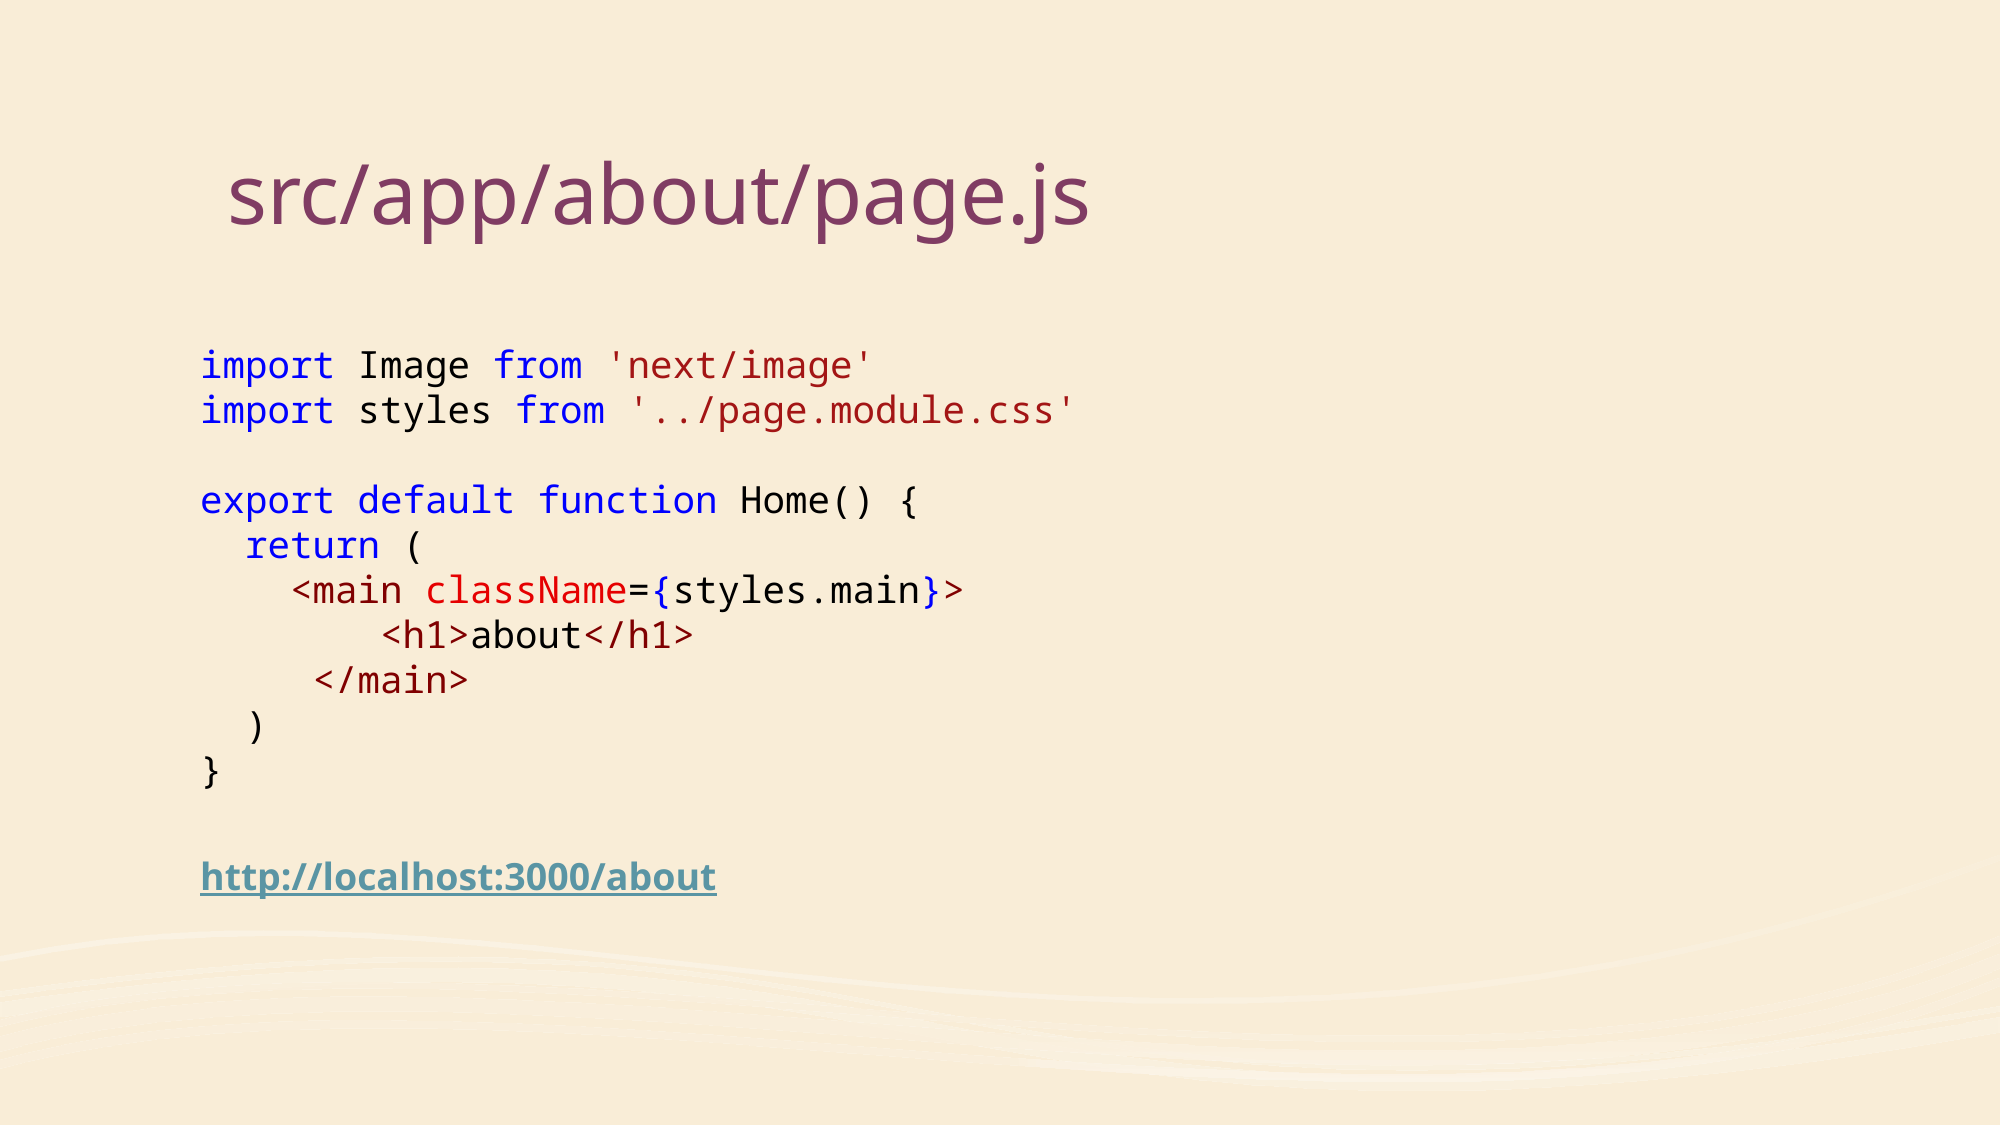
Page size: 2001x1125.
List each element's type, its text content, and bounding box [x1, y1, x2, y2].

text_box http://localhost:3000/about [185, 845, 1191, 912]
title src/app/about/page.js [212, 50, 1788, 250]
text_box import Image from 'next/image' import styles from '../page.module.css' export default function Home() { return ( <main className={styles.main}> <h1>about</h1> </main> ) } [185, 333, 1700, 889]
